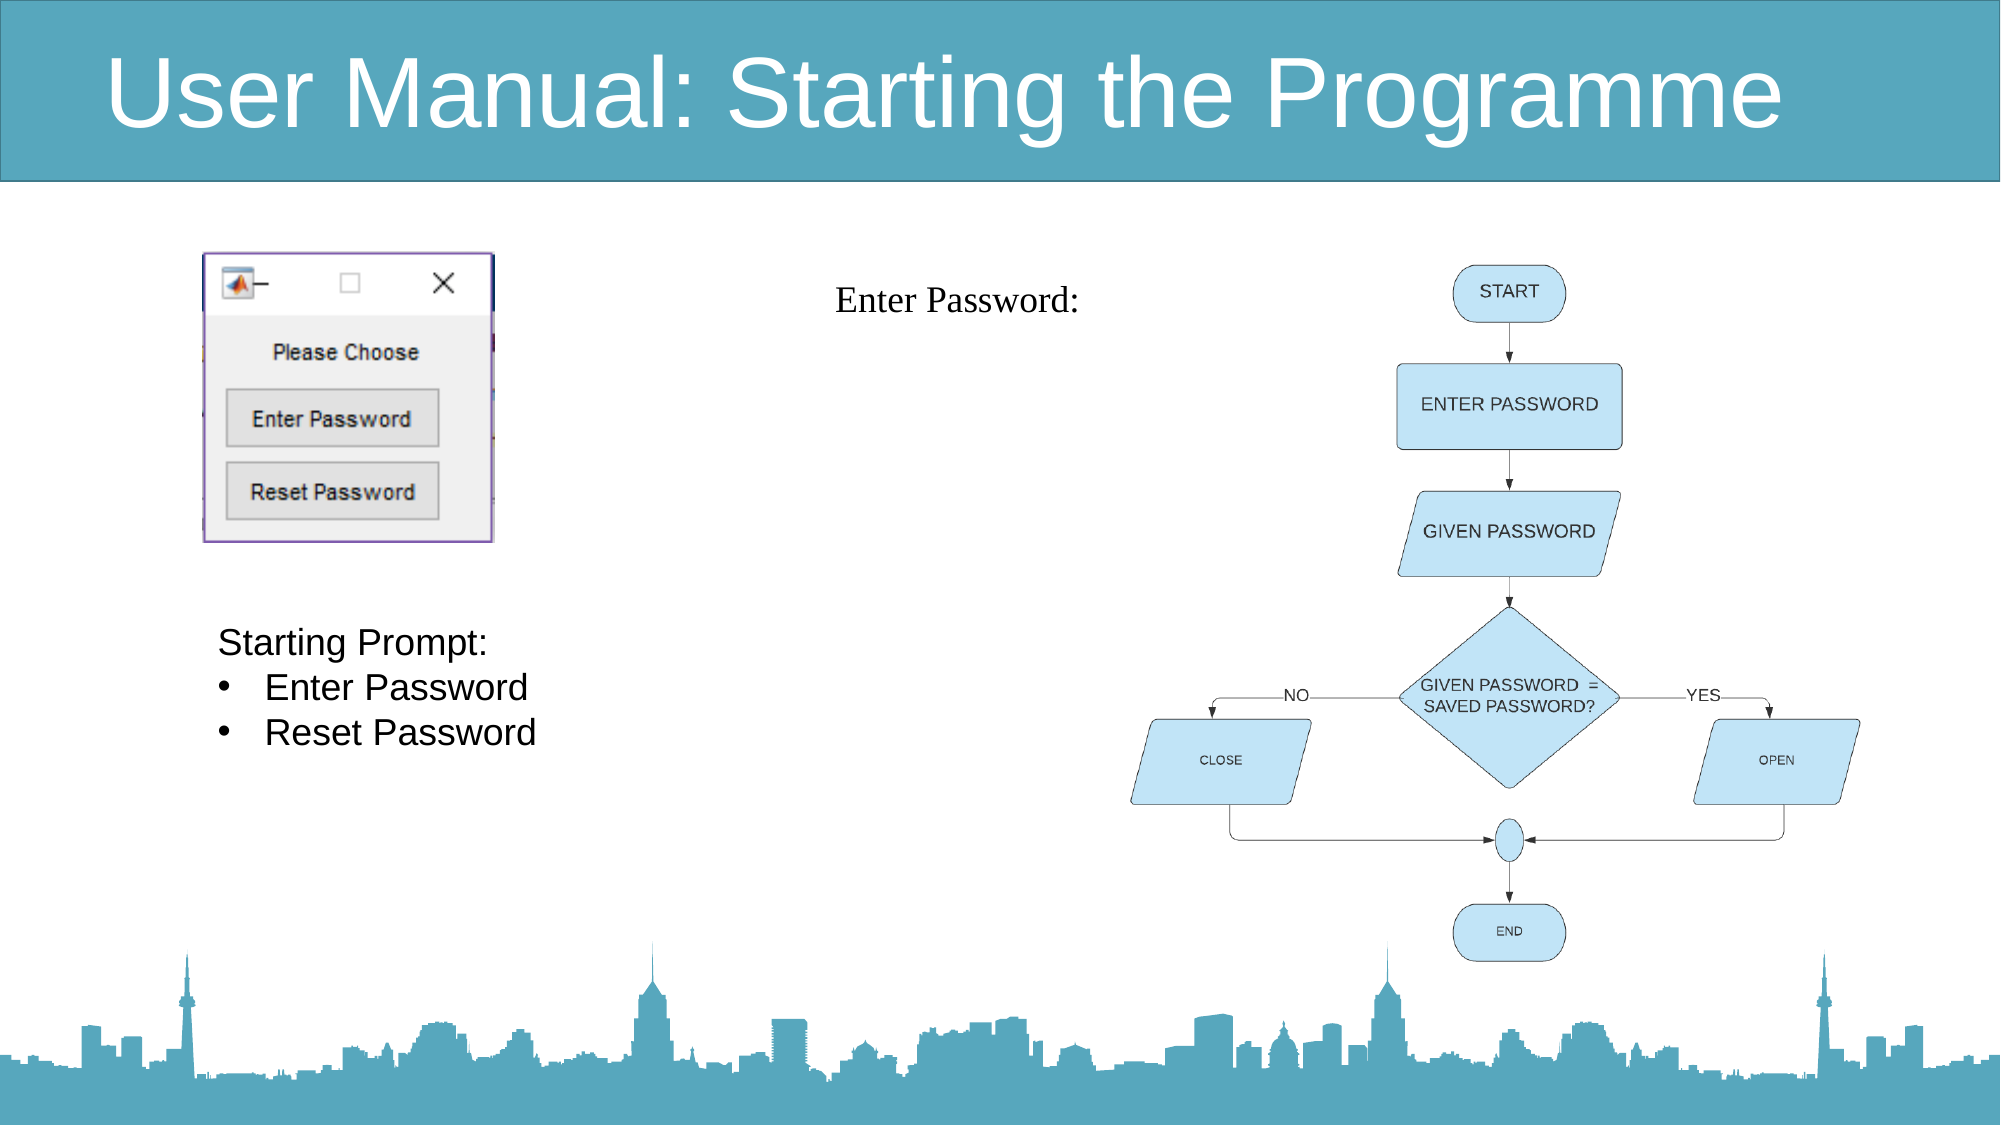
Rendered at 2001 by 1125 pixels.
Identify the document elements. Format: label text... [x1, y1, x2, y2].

picture [202, 251, 495, 543]
picture [1096, 203, 1903, 1018]
list User Manual: Starting the Programme [89, 35, 1952, 155]
text_box [1499, 13, 1987, 156]
text_box Enter Password: [820, 267, 1096, 328]
text_box Starting Prompt: Enter Password Reset Password [202, 610, 613, 806]
